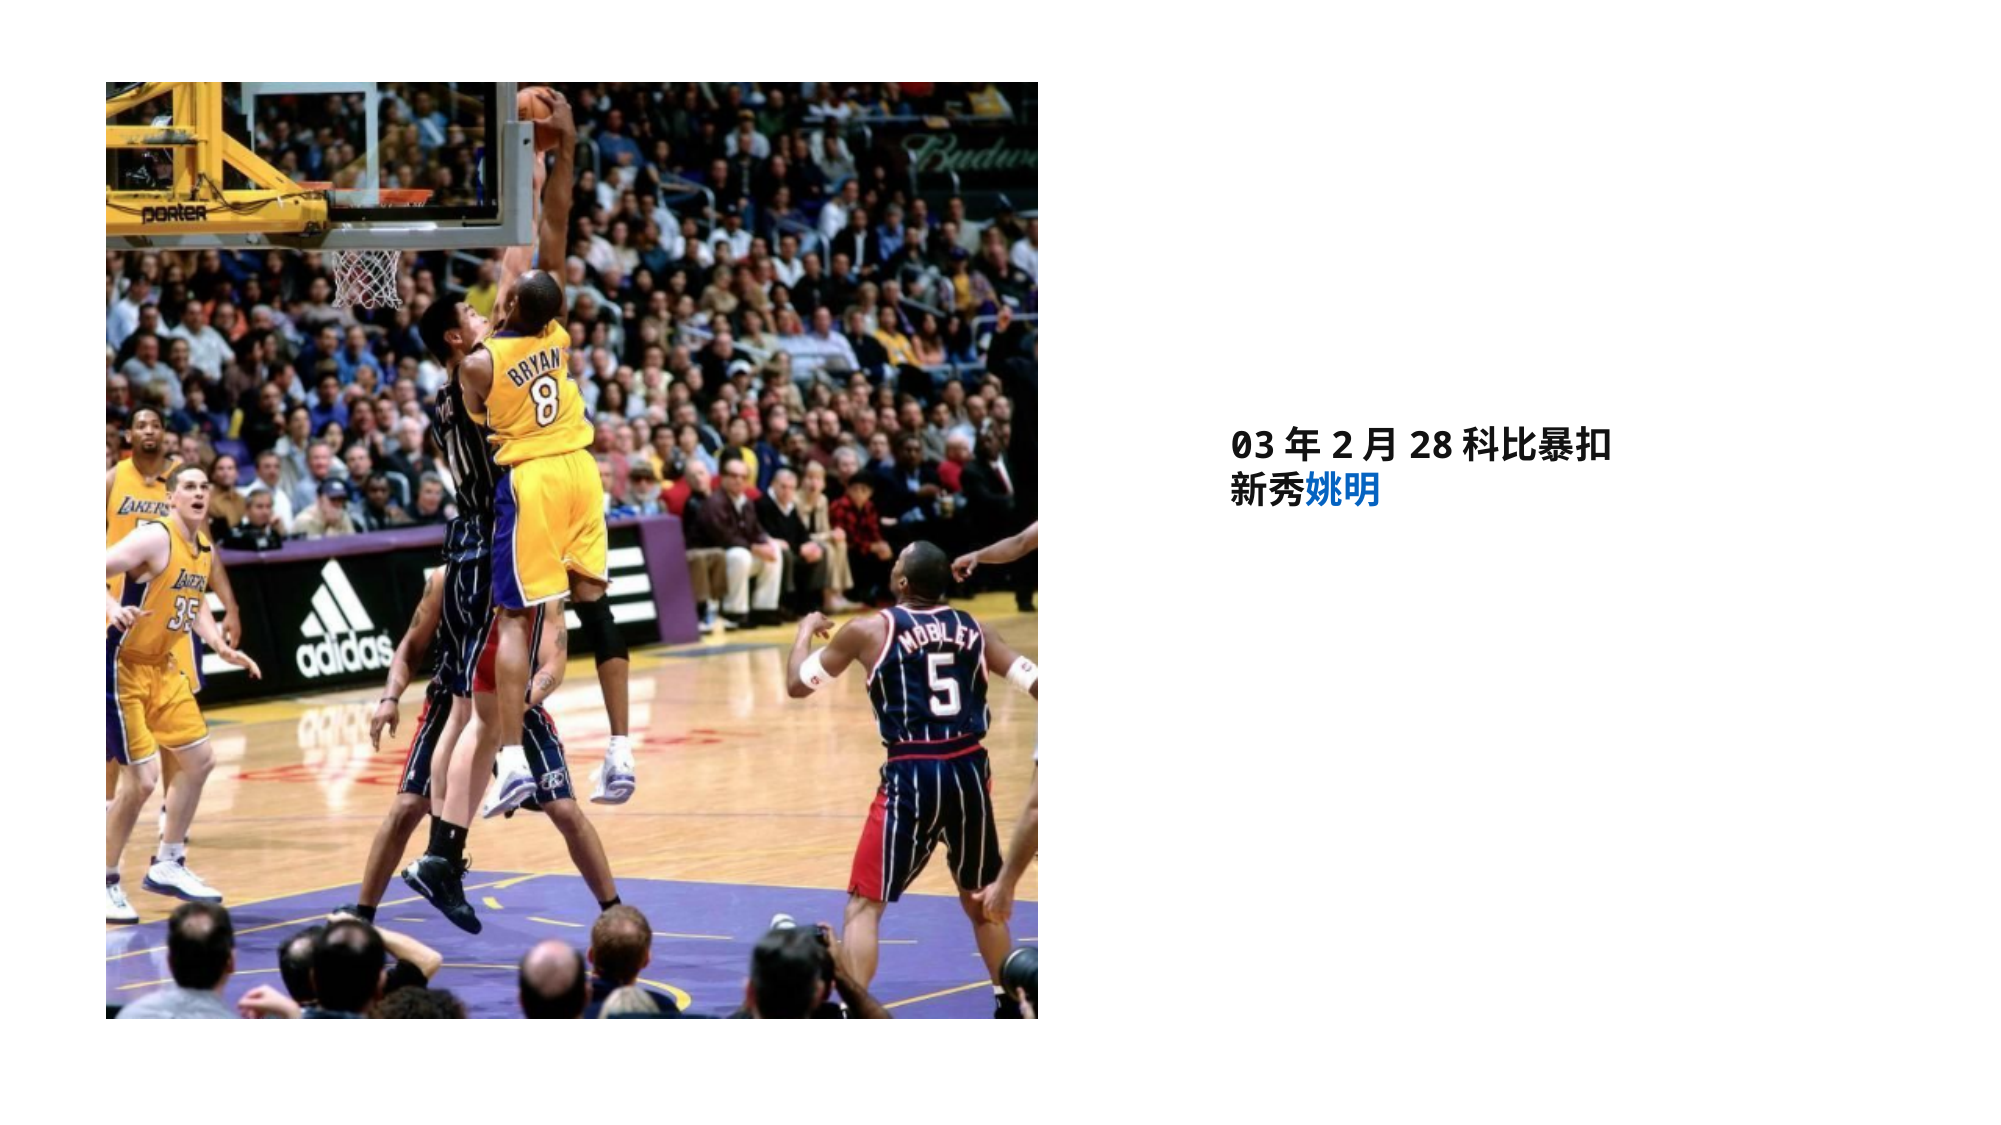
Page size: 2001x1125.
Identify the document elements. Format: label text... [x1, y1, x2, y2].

text_box 03年2月28科比暴扣新秀姚明 [1215, 420, 1655, 535]
picture [106, 82, 1038, 1019]
